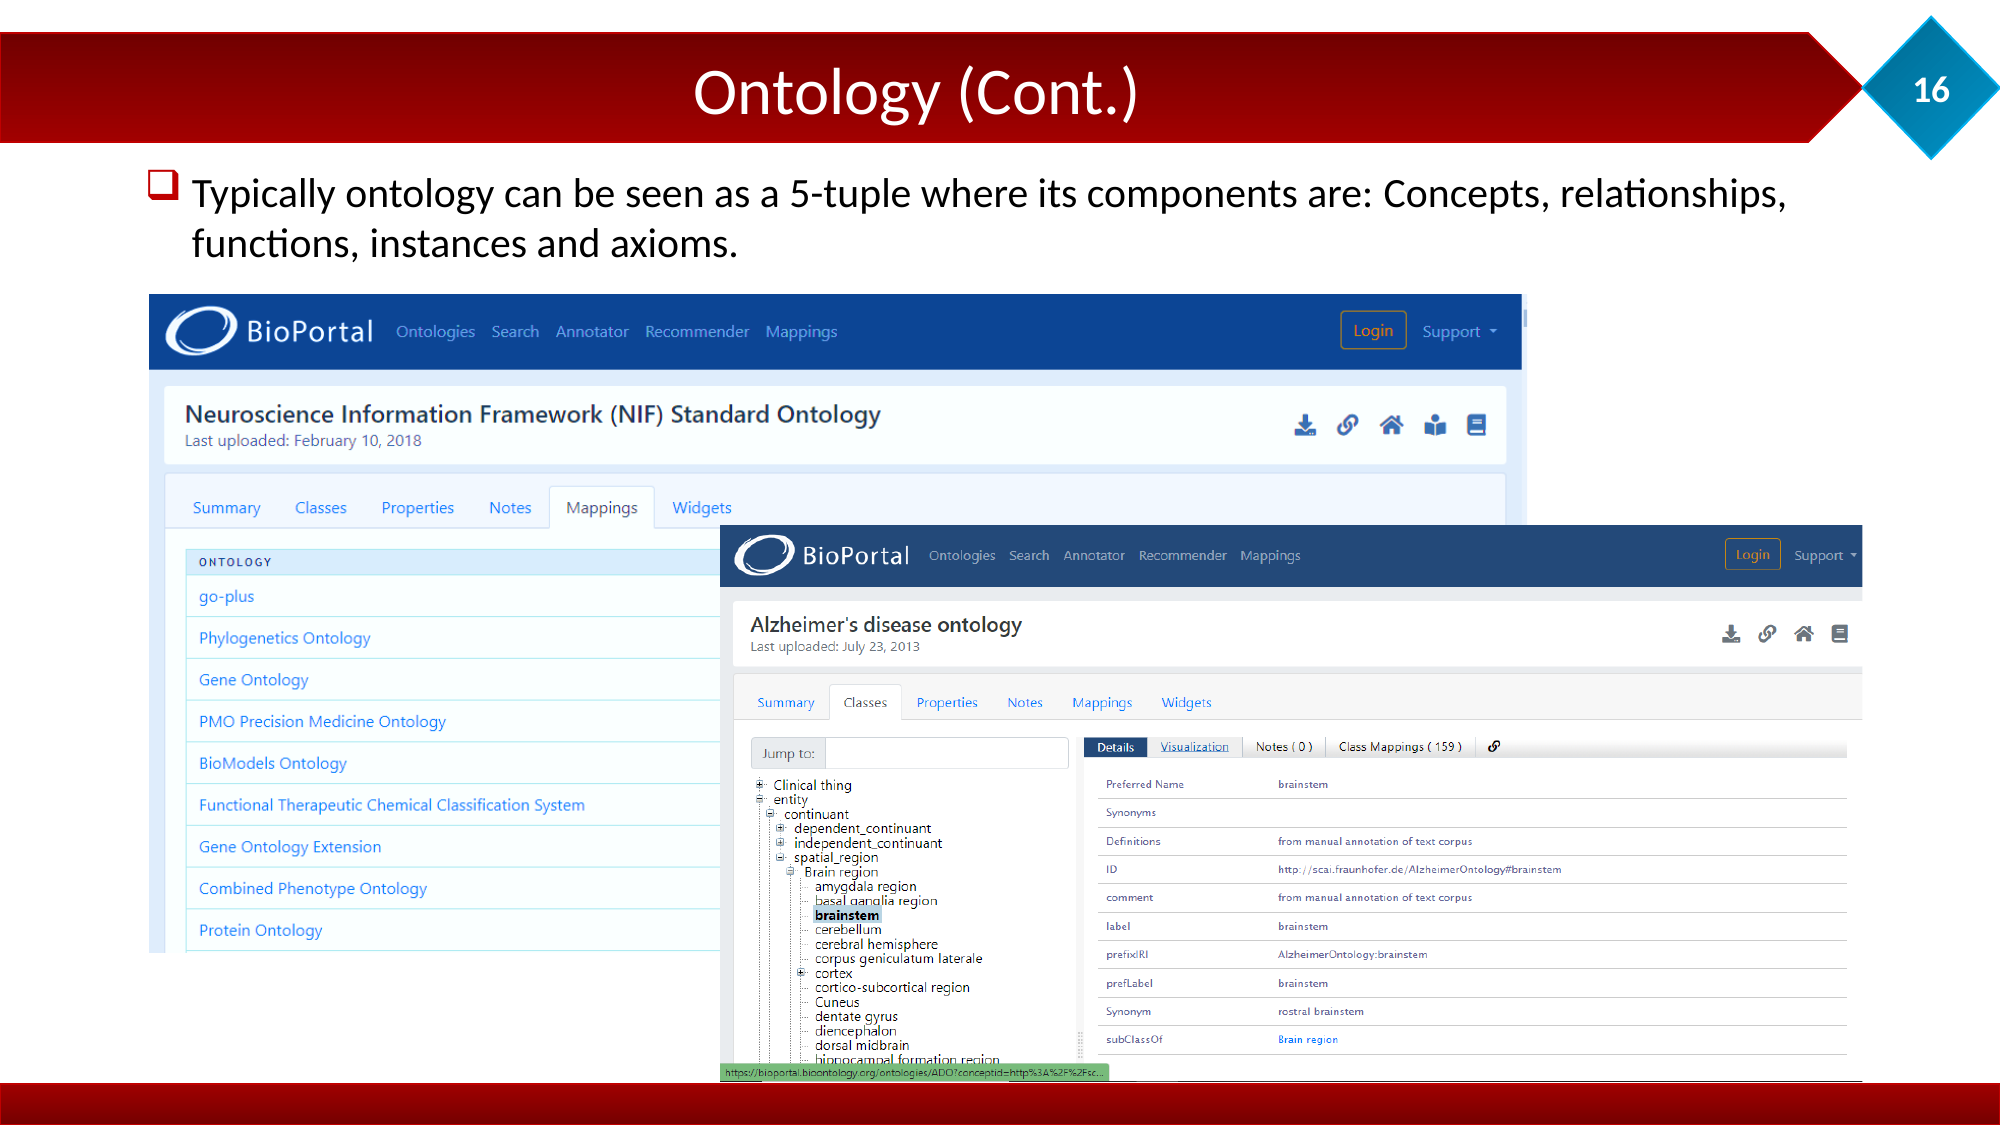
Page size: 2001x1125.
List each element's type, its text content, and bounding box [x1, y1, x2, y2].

text_box Typically ontology can be seen as a 5-tuple where its components are: Concepts, relationships, functions, instances and axioms. [130, 158, 1863, 273]
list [130, 294, 1528, 953]
text_box [0, 1083, 2000, 1125]
text_box Ontology (Cont.) [0, 32, 1862, 143]
text_box 16 [1860, 15, 2000, 161]
picture [719, 525, 1863, 1082]
